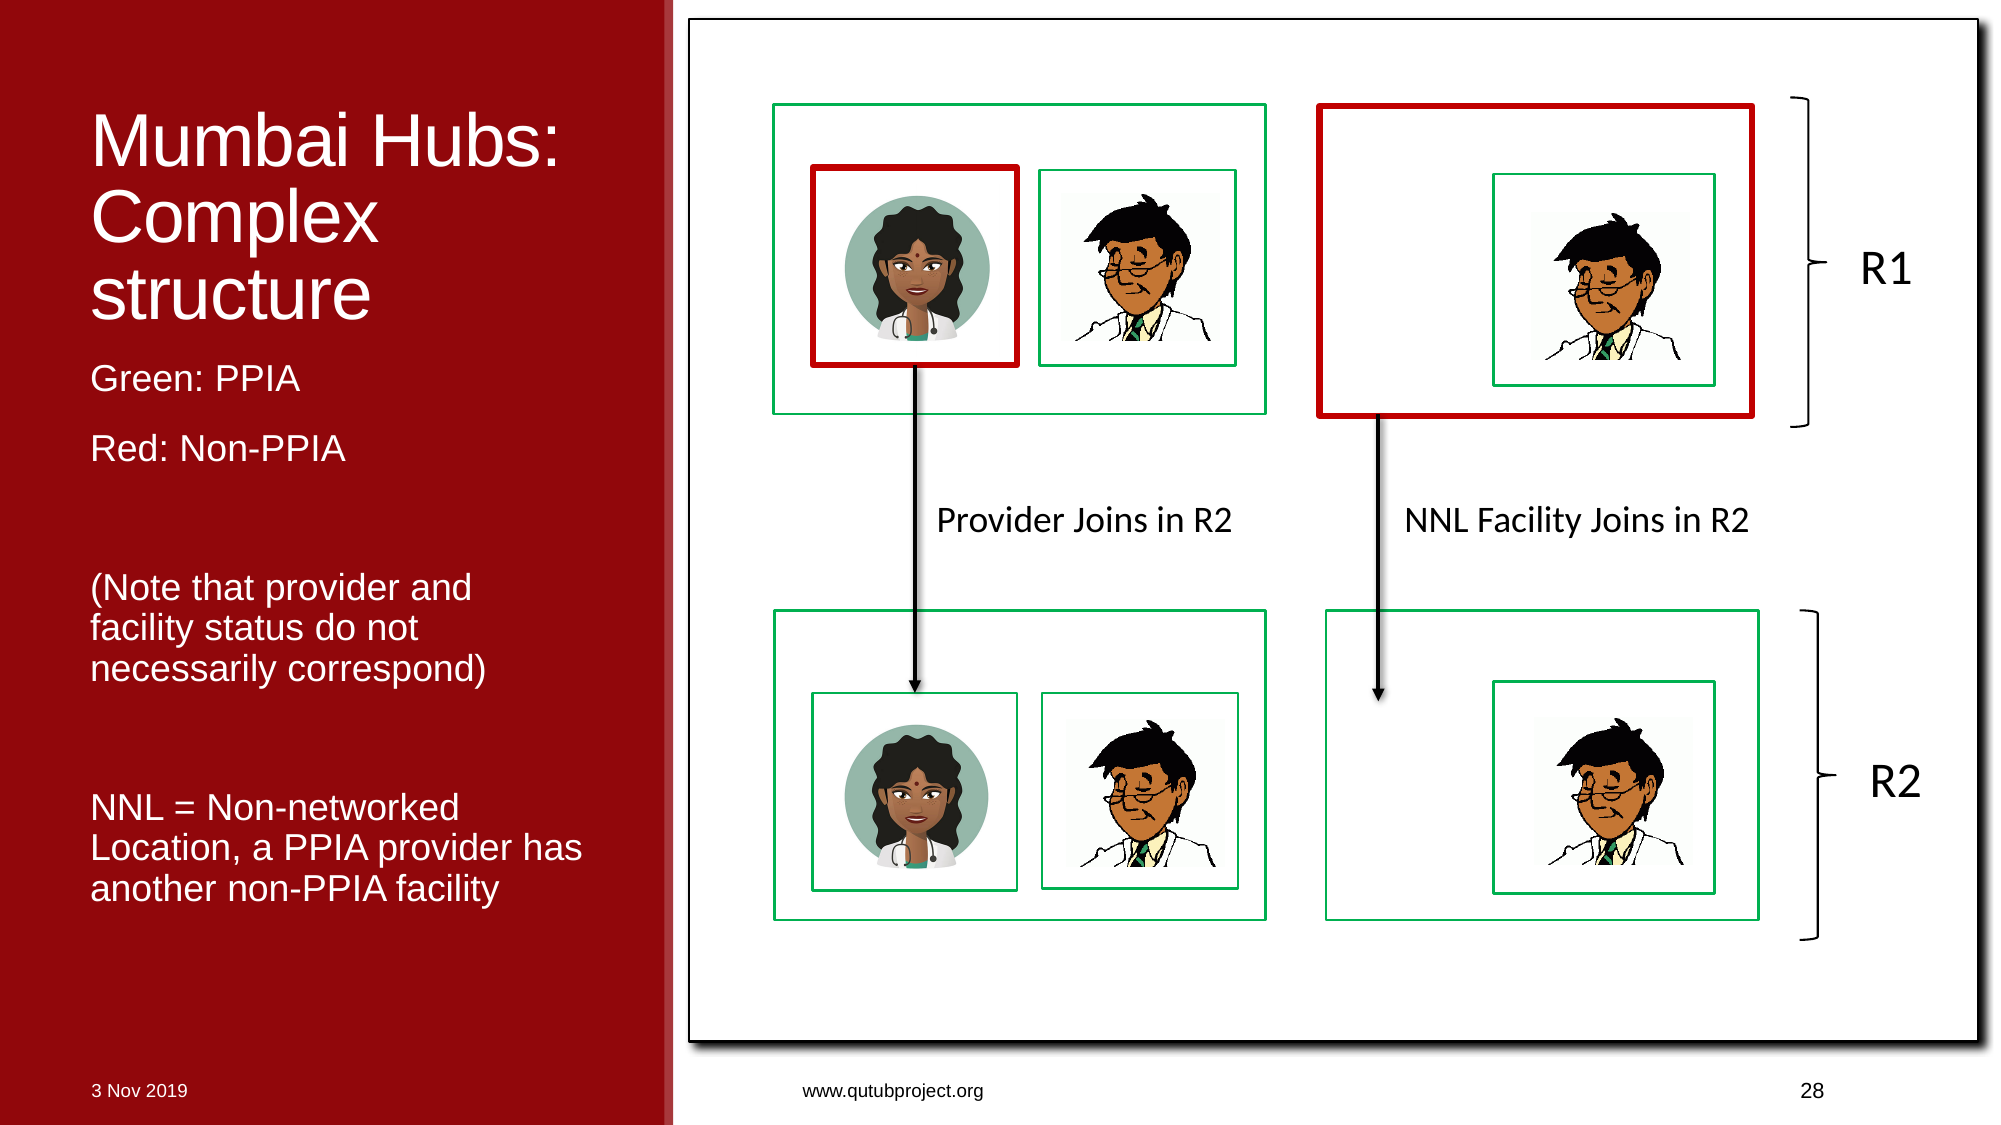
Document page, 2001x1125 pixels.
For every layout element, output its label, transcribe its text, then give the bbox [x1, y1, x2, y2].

slide_number 28 [1624, 1059, 1840, 1120]
text_box R1 [1845, 227, 1950, 303]
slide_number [76, 1059, 600, 1120]
picture [833, 713, 999, 885]
text_box [1492, 173, 1716, 387]
picture [833, 184, 1001, 358]
text_box [772, 103, 1267, 415]
text_box R2 [1854, 740, 1960, 816]
footer www.qutubproject.org [787, 1059, 1550, 1120]
picture [1065, 718, 1225, 867]
text_box [1325, 609, 1760, 921]
title Mumbai Hubs: Complex structure [75, 97, 600, 347]
text_box [1038, 169, 1237, 367]
picture [1531, 212, 1691, 361]
text_box [1492, 680, 1716, 895]
text_box Provider Joins in R2 [925, 487, 1269, 548]
text_box [1041, 692, 1239, 890]
text_box [811, 166, 1018, 366]
text_box NNL Facility Joins in R2 [1389, 487, 1786, 548]
text_box [1790, 96, 1828, 429]
list Green: PPIA Red: Non-PPIA (Note that provider and facility status do not necessarily correspond) NNL = Non-networked Location, a PPIA provider has another non-PPIA facility [75, 351, 600, 1035]
picture [1061, 193, 1221, 342]
text_box [773, 609, 1267, 921]
text_box [811, 692, 1018, 892]
picture [1533, 717, 1694, 866]
text_box [1318, 105, 1753, 417]
text_box [1799, 609, 1837, 941]
